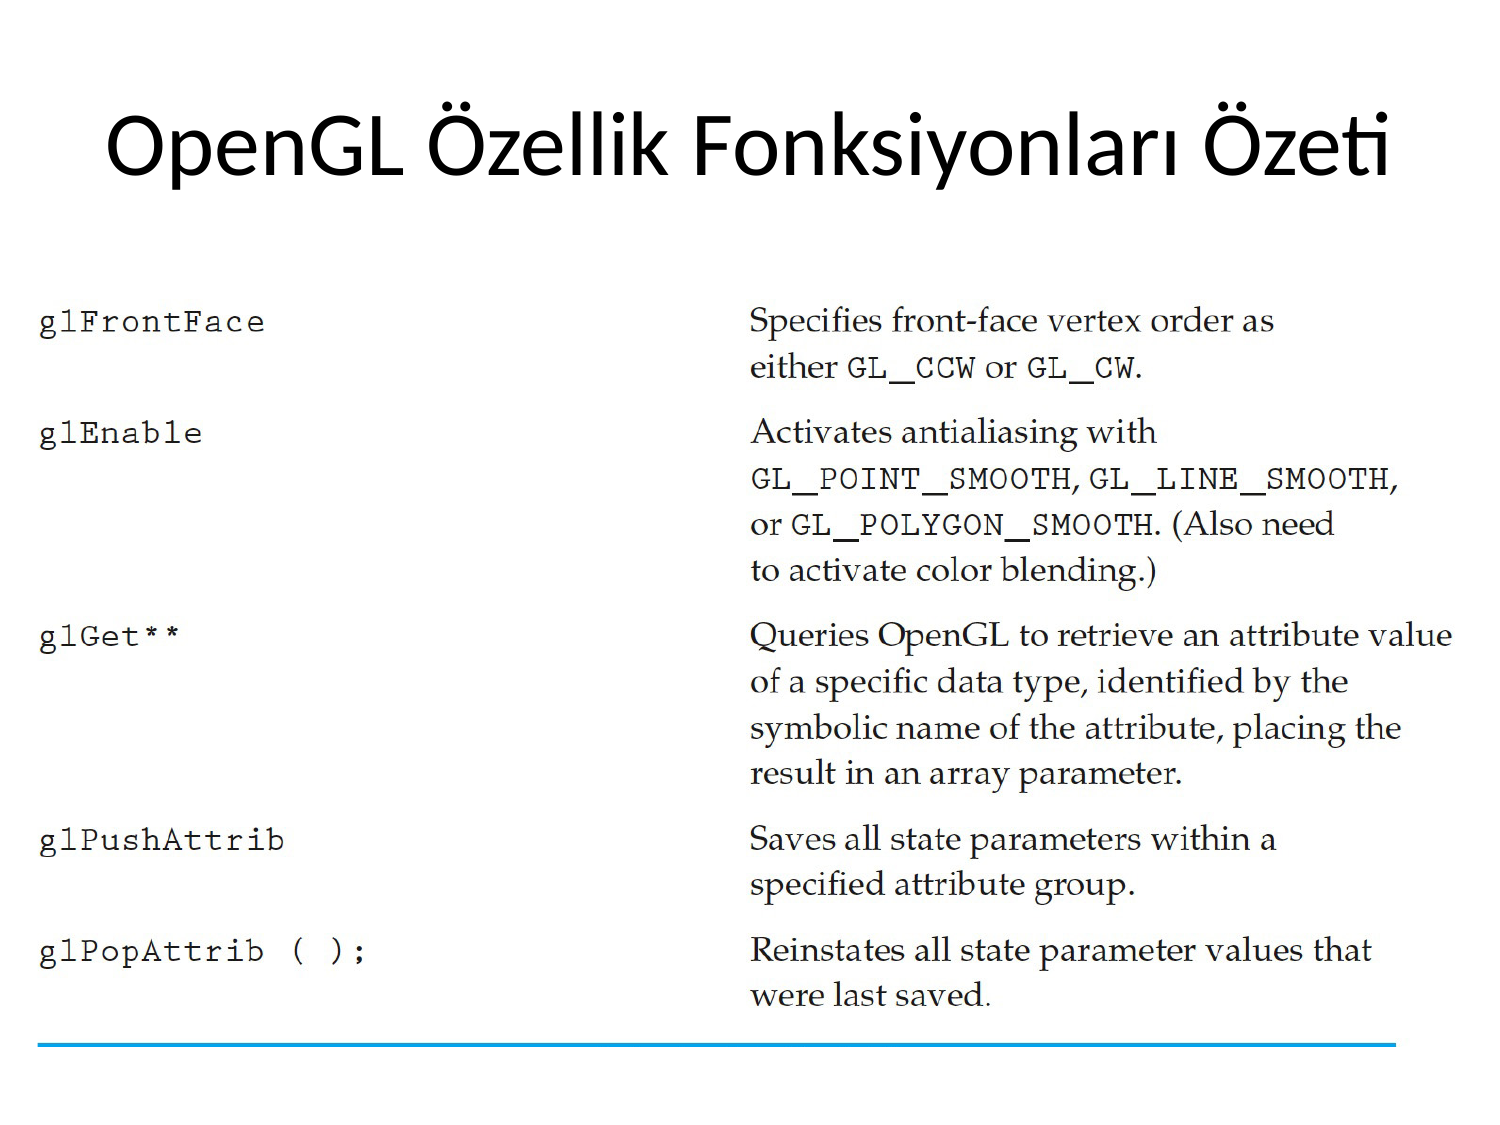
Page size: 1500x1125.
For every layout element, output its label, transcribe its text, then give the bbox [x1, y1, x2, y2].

title OpenGL Özellik Fonksiyonları Özeti [75, 45, 1425, 233]
picture [37, 298, 1463, 1048]
